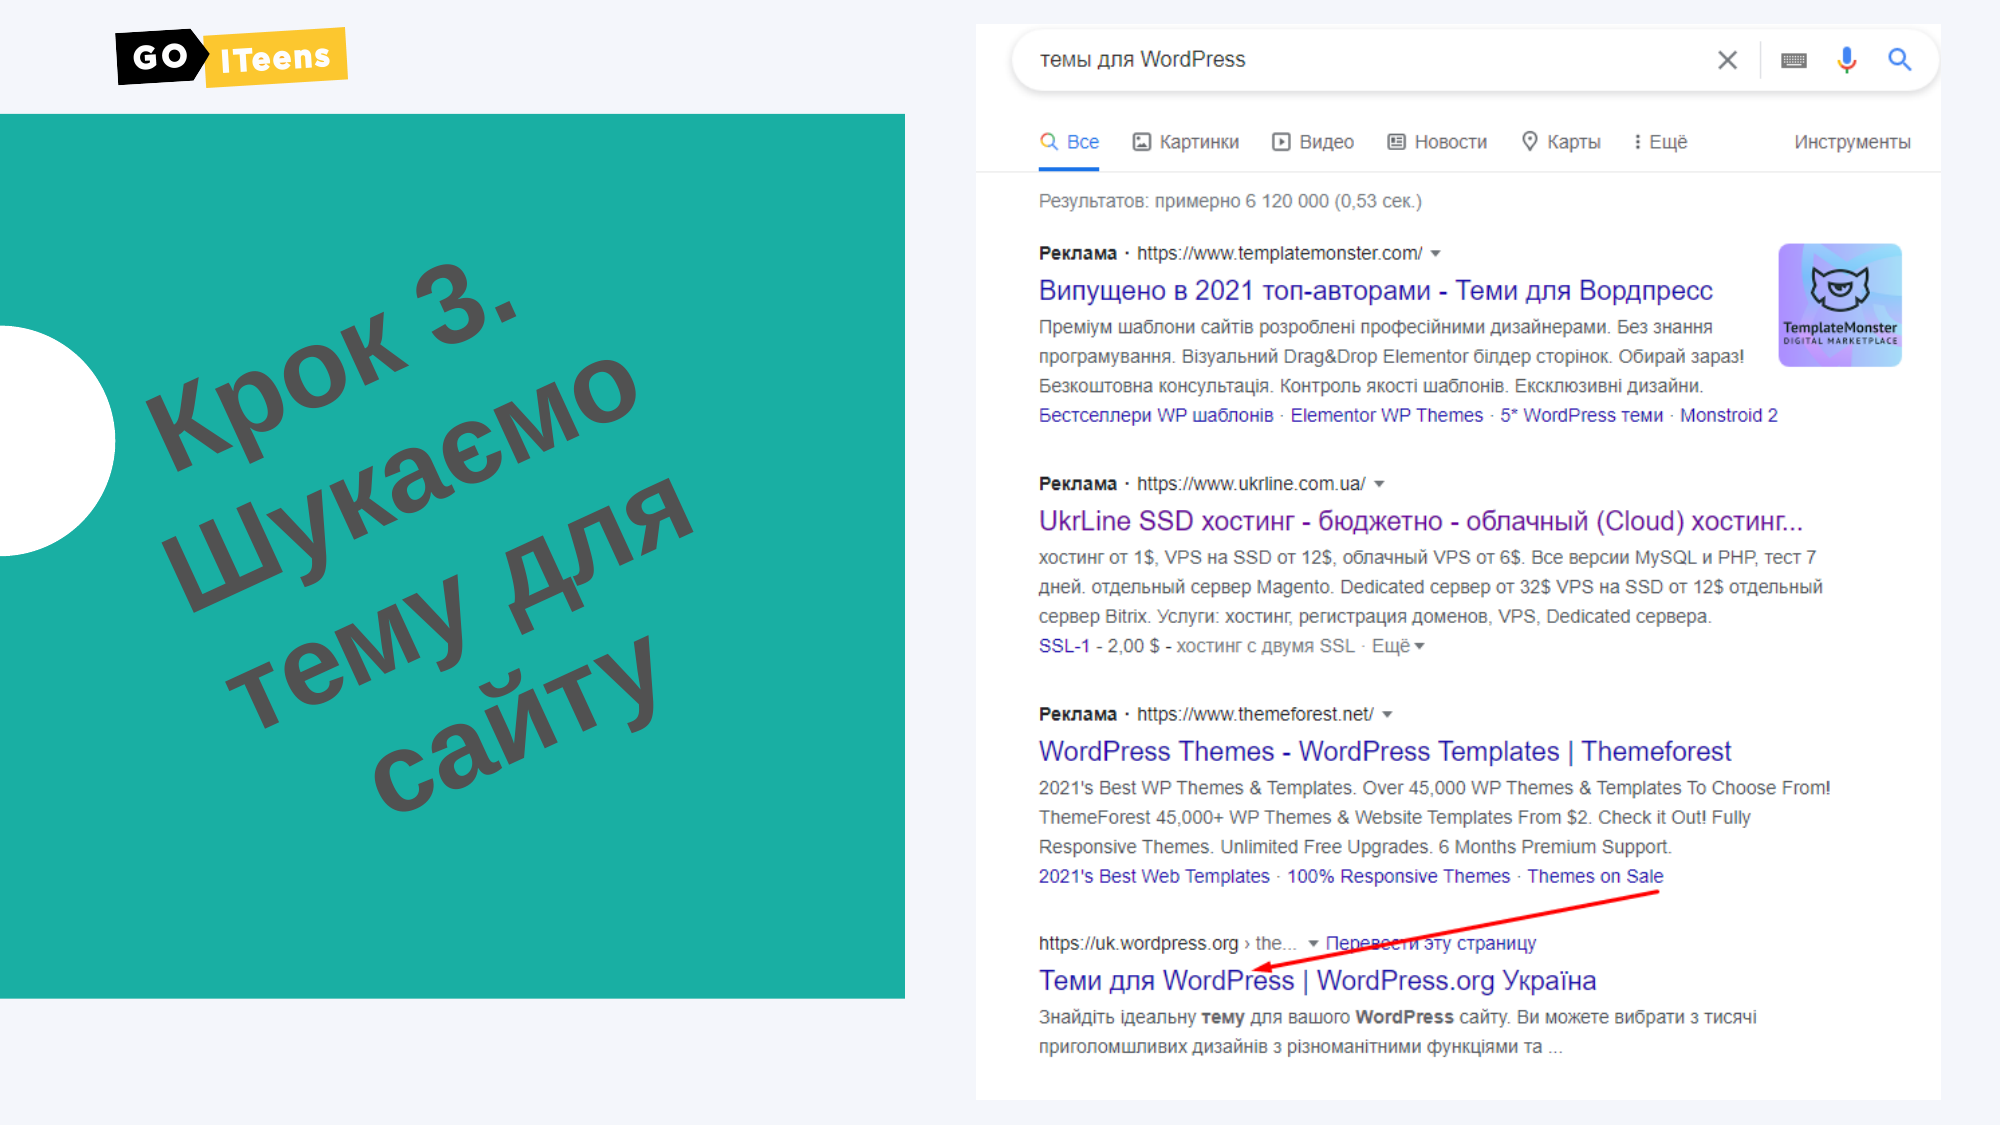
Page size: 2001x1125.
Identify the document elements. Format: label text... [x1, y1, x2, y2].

text_box Крок 3. Шукаємо тему для сайту [0, 111, 739, 584]
picture [115, 27, 348, 88]
picture [976, 24, 1941, 1101]
